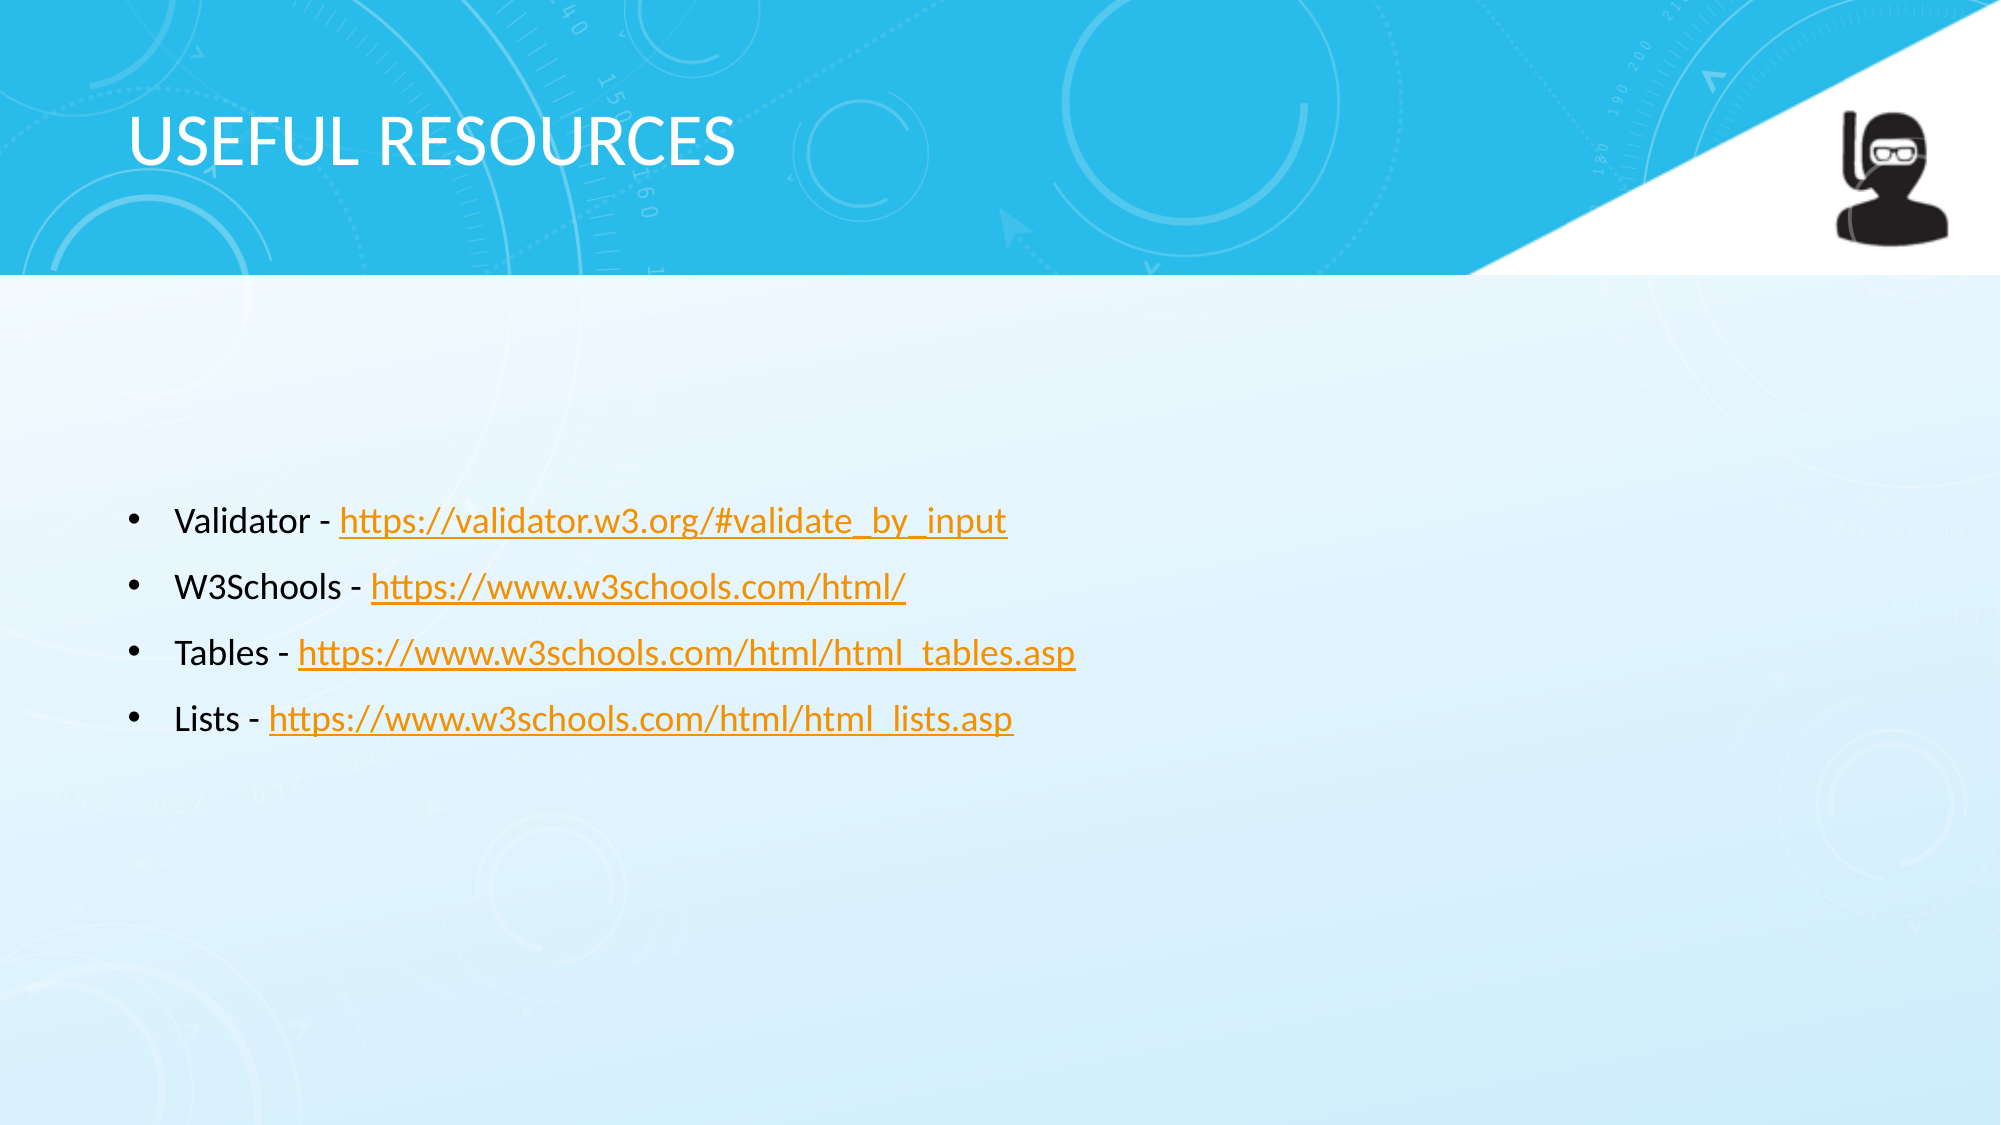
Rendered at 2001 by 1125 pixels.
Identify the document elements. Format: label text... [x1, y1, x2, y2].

picture [0, 0, 2000, 1125]
list Validator - https://validator.w3.org/#validate_by_input W3Schools - https://www.w3schools.com/html/ Tables - https://www.w3schools.com/html/html_tables.asp Lists - https://www.w3schools.com/html/html_lists.asp [112, 351, 1775, 950]
title USEFUL RESOURCES [112, 16, 1775, 255]
